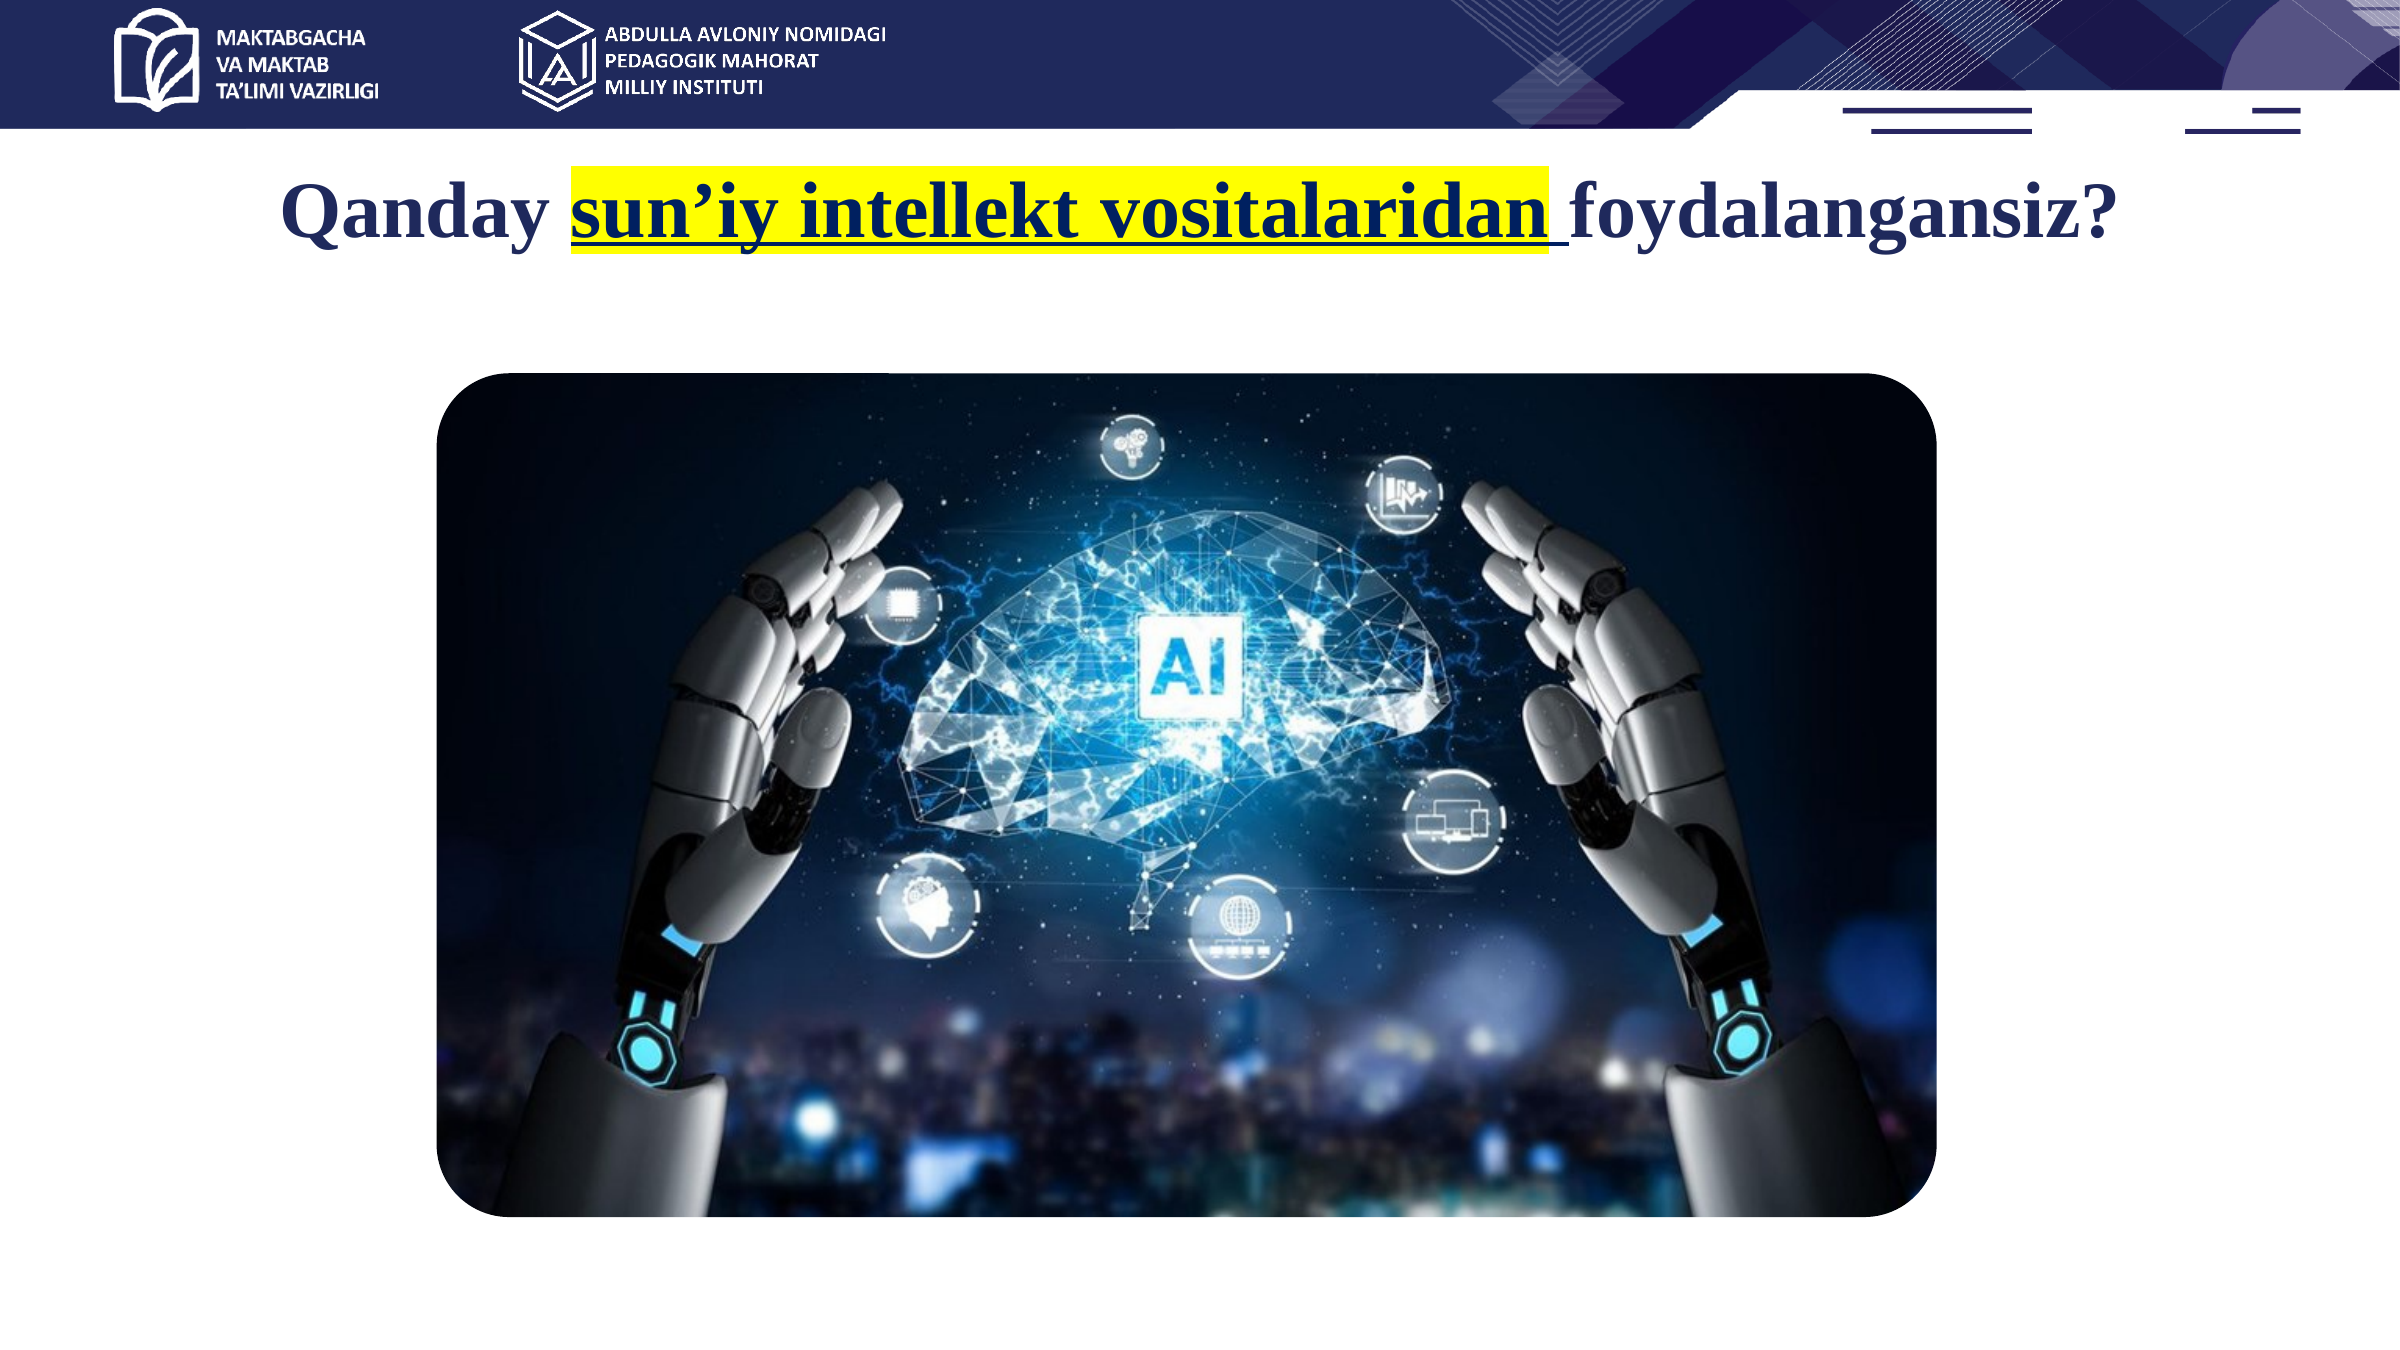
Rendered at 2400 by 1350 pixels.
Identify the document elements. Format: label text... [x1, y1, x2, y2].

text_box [0, 0, 2400, 134]
picture [436, 373, 1937, 1218]
title Qanday sun’iy intellekt vositalaridan foydalangansiz? [149, 149, 2251, 275]
